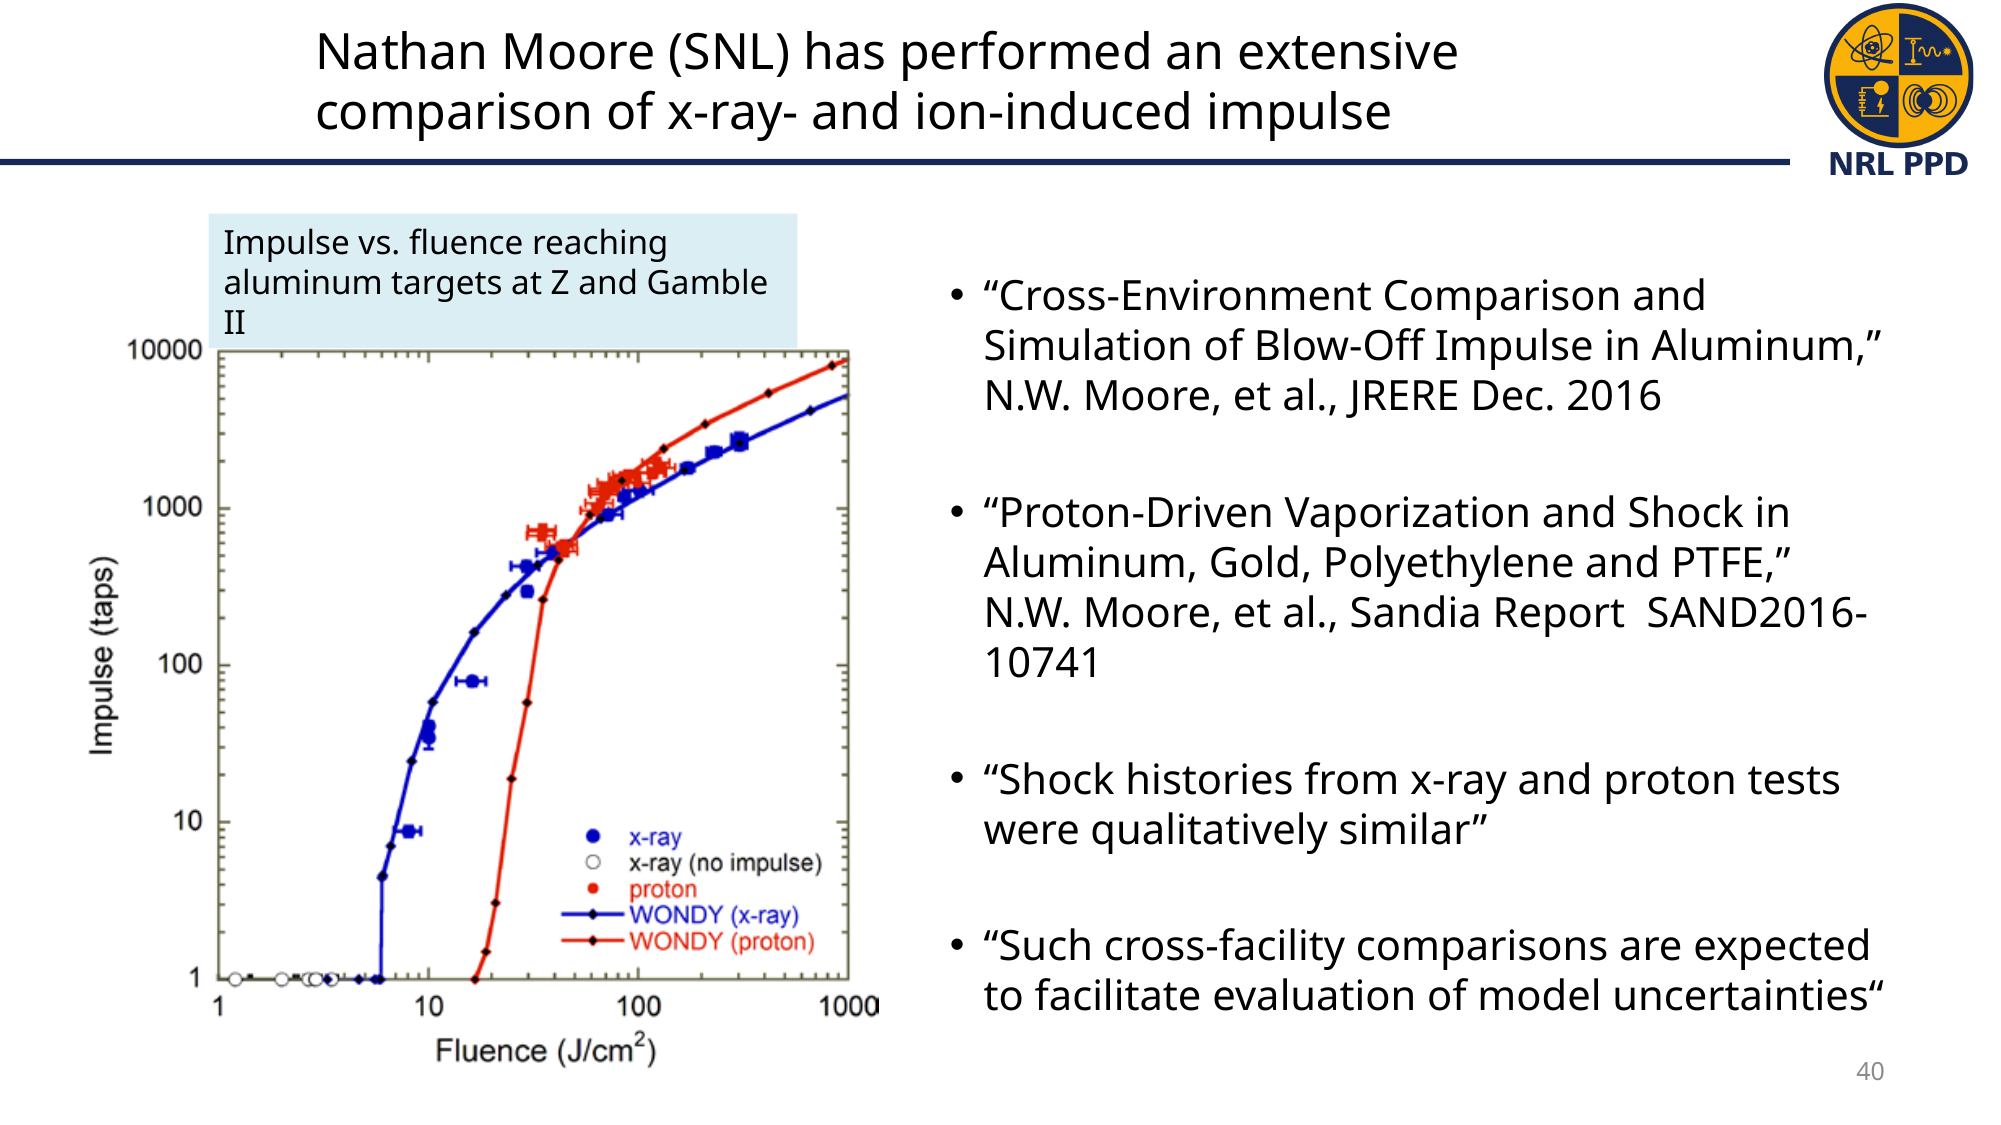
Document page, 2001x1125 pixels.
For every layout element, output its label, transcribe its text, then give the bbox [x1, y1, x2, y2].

text_box Impulse vs. fluence reaching aluminum targets at Z and Gamble II [208, 213, 798, 333]
title Nathan Moore (SNL) has performed an extensive comparison of x-ray- and ion-induced impulse [300, 6, 1559, 153]
picture [1824, 3, 1974, 175]
text_box [1033, 453, 1682, 696]
slide_number 40 [1433, 1042, 1900, 1103]
text_box “Cross-Environment Comparison and Simulation of Blow-Off Impulse in Aluminum,” N.W. Moore, et al., JRERE Dec. 2016 “Proton-Driven Vaporization and Shock in Aluminum, Gold, Polyethylene and PTFE,” N.W. Moore, et al., Sandia Report SAND2016-10741 “Shock histories from x-ray and proton tests were qualitatively similar” “Such cross-facility comparisons are expected to facilitate evaluation of model uncertainties“ [935, 261, 1900, 504]
picture [85, 335, 879, 1072]
